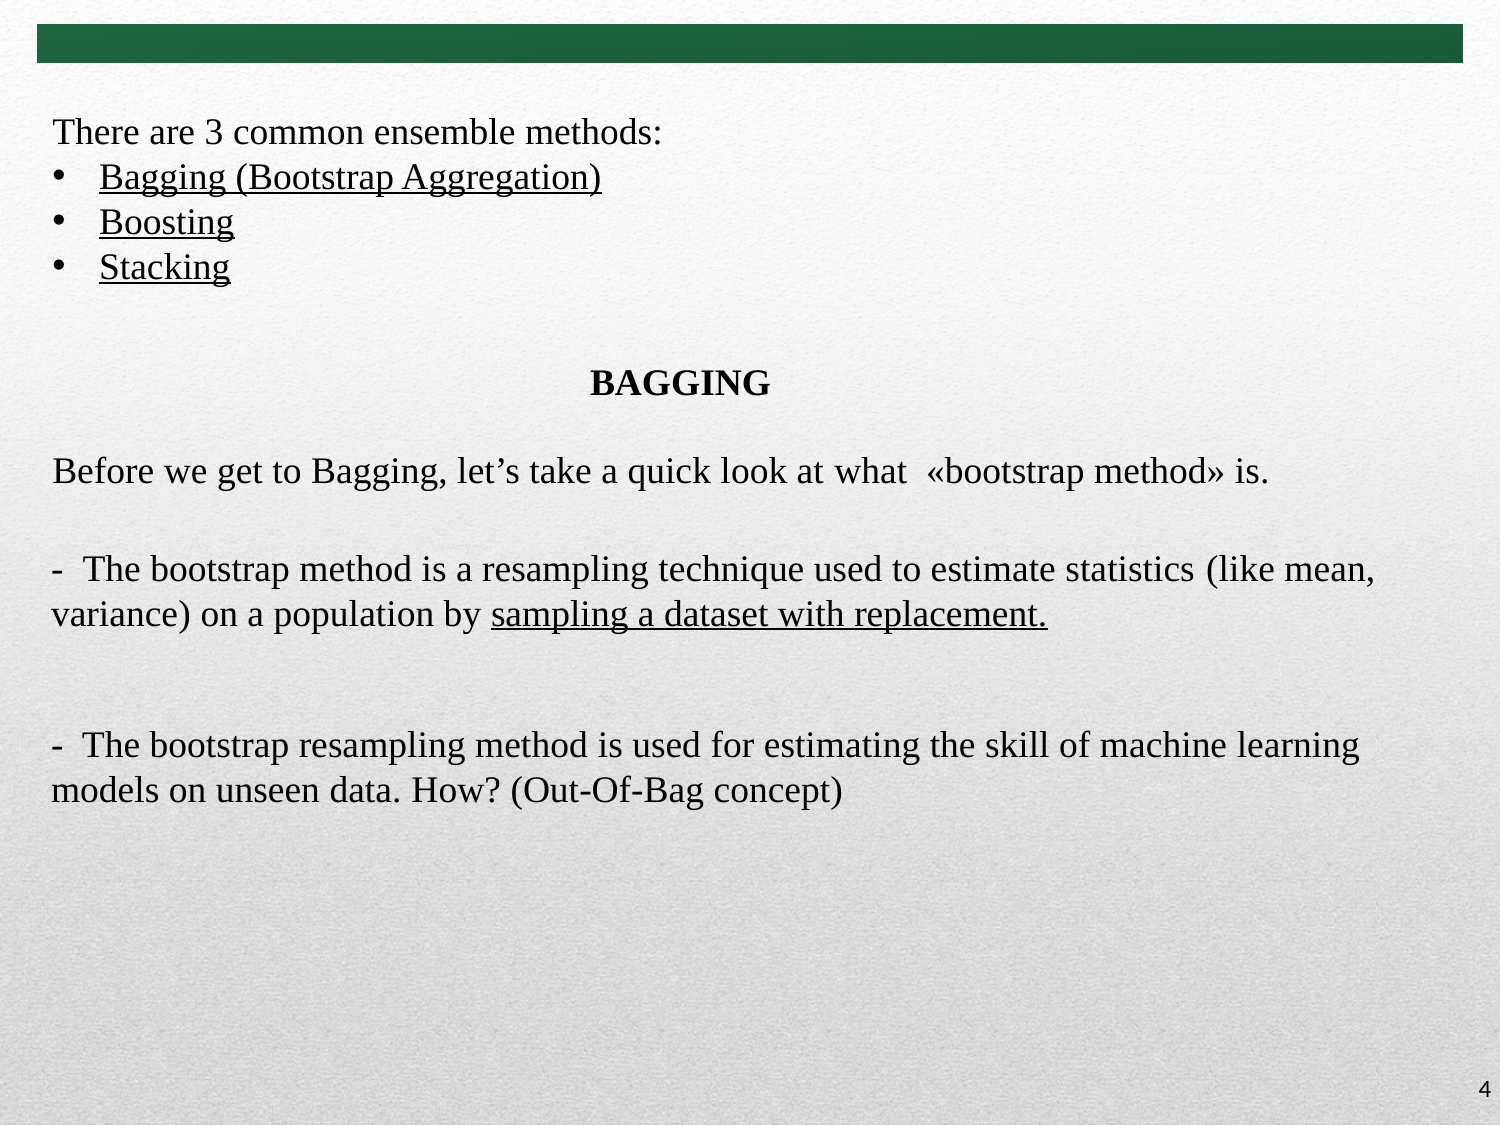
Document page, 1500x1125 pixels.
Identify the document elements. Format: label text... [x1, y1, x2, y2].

slide_number 4 [1381, 1065, 1500, 1125]
text_box - The bootstrap resampling method is used for estimating the skill of machine learning models on unseen data. How? (Out-Of-Bag concept) [36, 712, 1449, 818]
text_box - The bootstrap method is a resampling technique used to estimate statistics (like mean, variance) on a population by sampling a dataset with replacement. [36, 536, 1449, 641]
picture [37, 24, 1463, 63]
text_box There are 3 common ensemble methods: Bagging (Bootstrap Aggregation) Boosting Stacking [37, 99, 788, 295]
text_box Before we get to Bagging, let’s take a quick look at what «bootstrap method» is. [37, 438, 1450, 499]
text_box BAGGING [575, 350, 787, 410]
